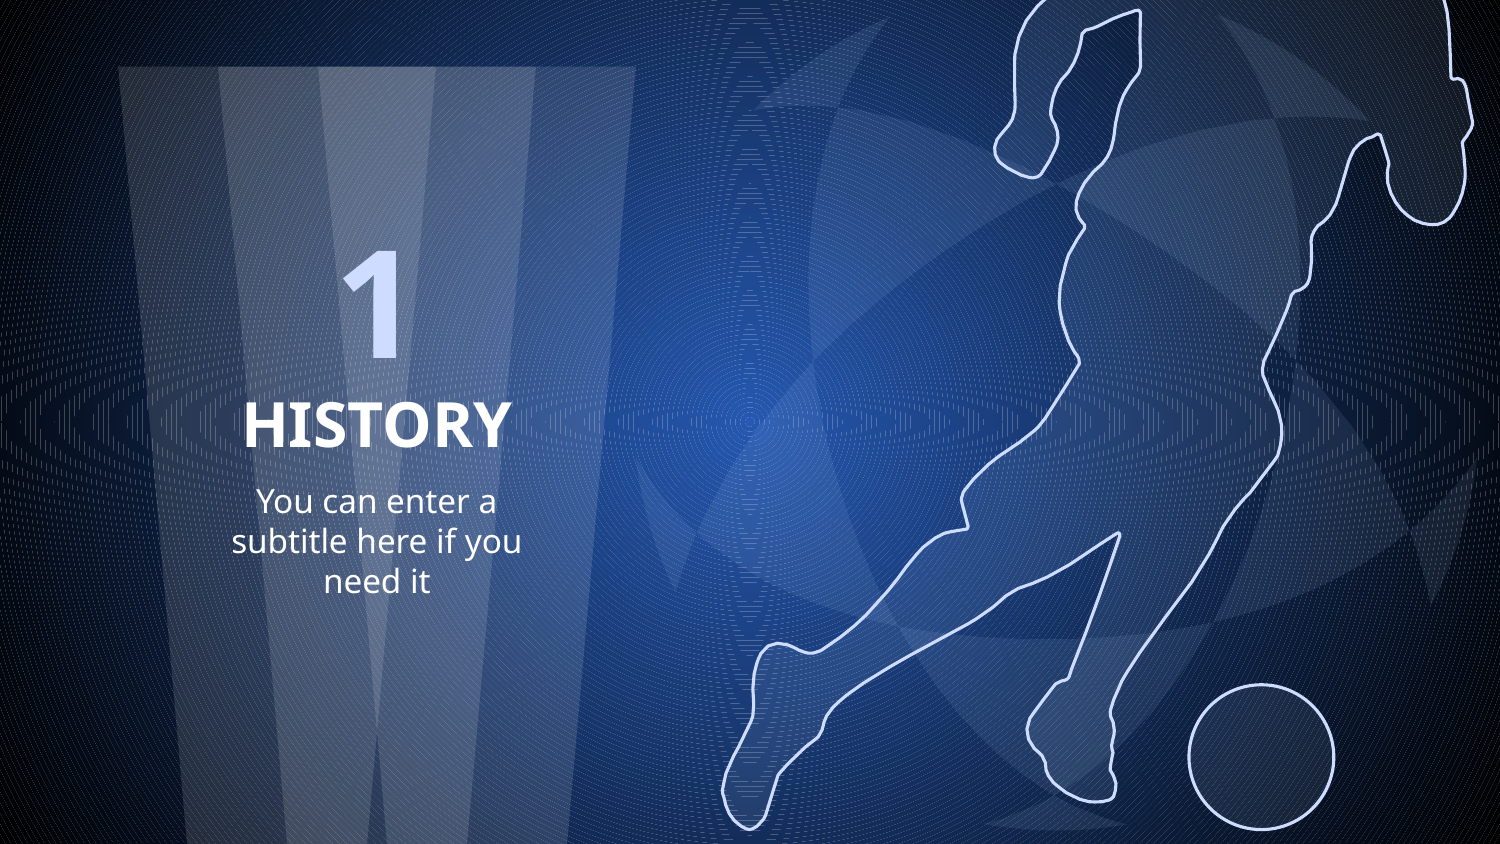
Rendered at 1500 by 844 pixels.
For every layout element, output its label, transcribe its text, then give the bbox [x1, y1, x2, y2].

title HISTORY [118, 378, 636, 466]
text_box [722, 0, 1473, 830]
subtitle You can enter a subtitle here if you need it [178, 466, 576, 570]
title 1 [300, 203, 454, 395]
